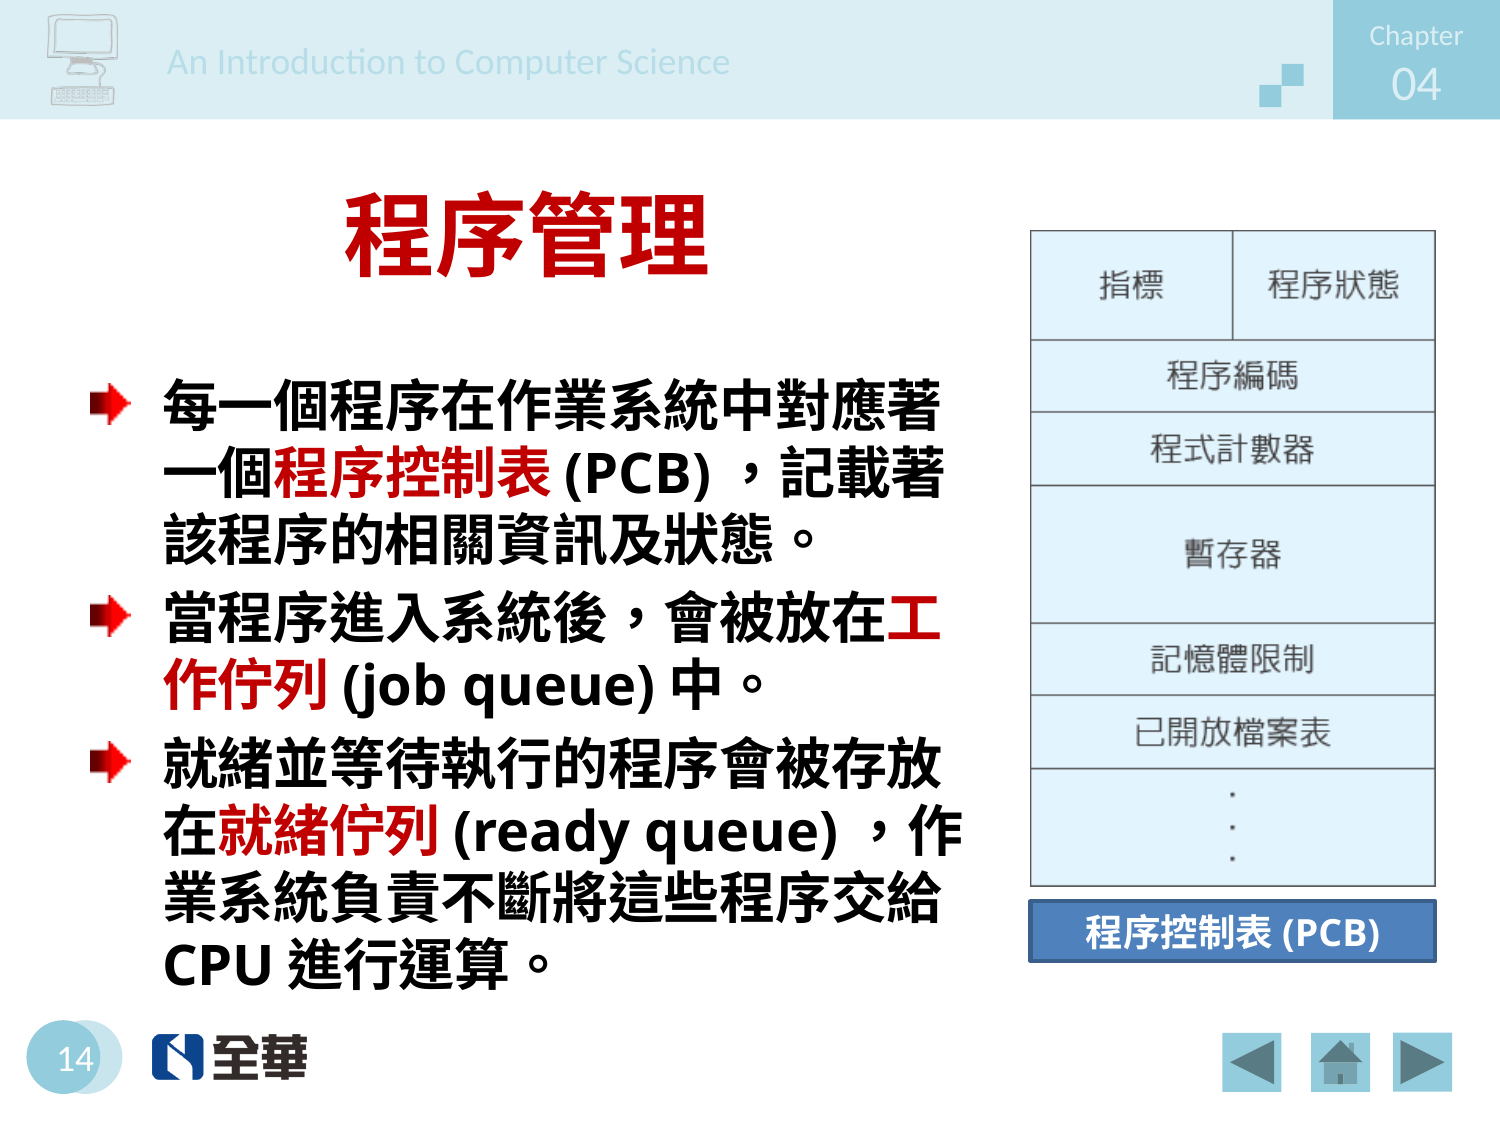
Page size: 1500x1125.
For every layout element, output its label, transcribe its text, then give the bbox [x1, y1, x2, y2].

title 程序管理 [75, 138, 979, 327]
picture [1030, 229, 1436, 887]
picture [47, 14, 118, 106]
picture [90, 383, 131, 425]
text_box 程序控制表(PCB) [1028, 899, 1437, 963]
picture [90, 595, 131, 637]
picture [90, 741, 131, 783]
list 每一個程序在作業系統中對應著一個程序控制表(PCB)，記載著該程序的相關資訊及狀態。 當程序進入系統後，會被放在工作佇列(job queue)中。 就緒並等待執行的程序會被存放在就緒佇列(ready queue)，作業系統負責不斷將這些程序交給CPU進行運算。 [75, 363, 979, 1005]
picture [152, 1034, 307, 1080]
